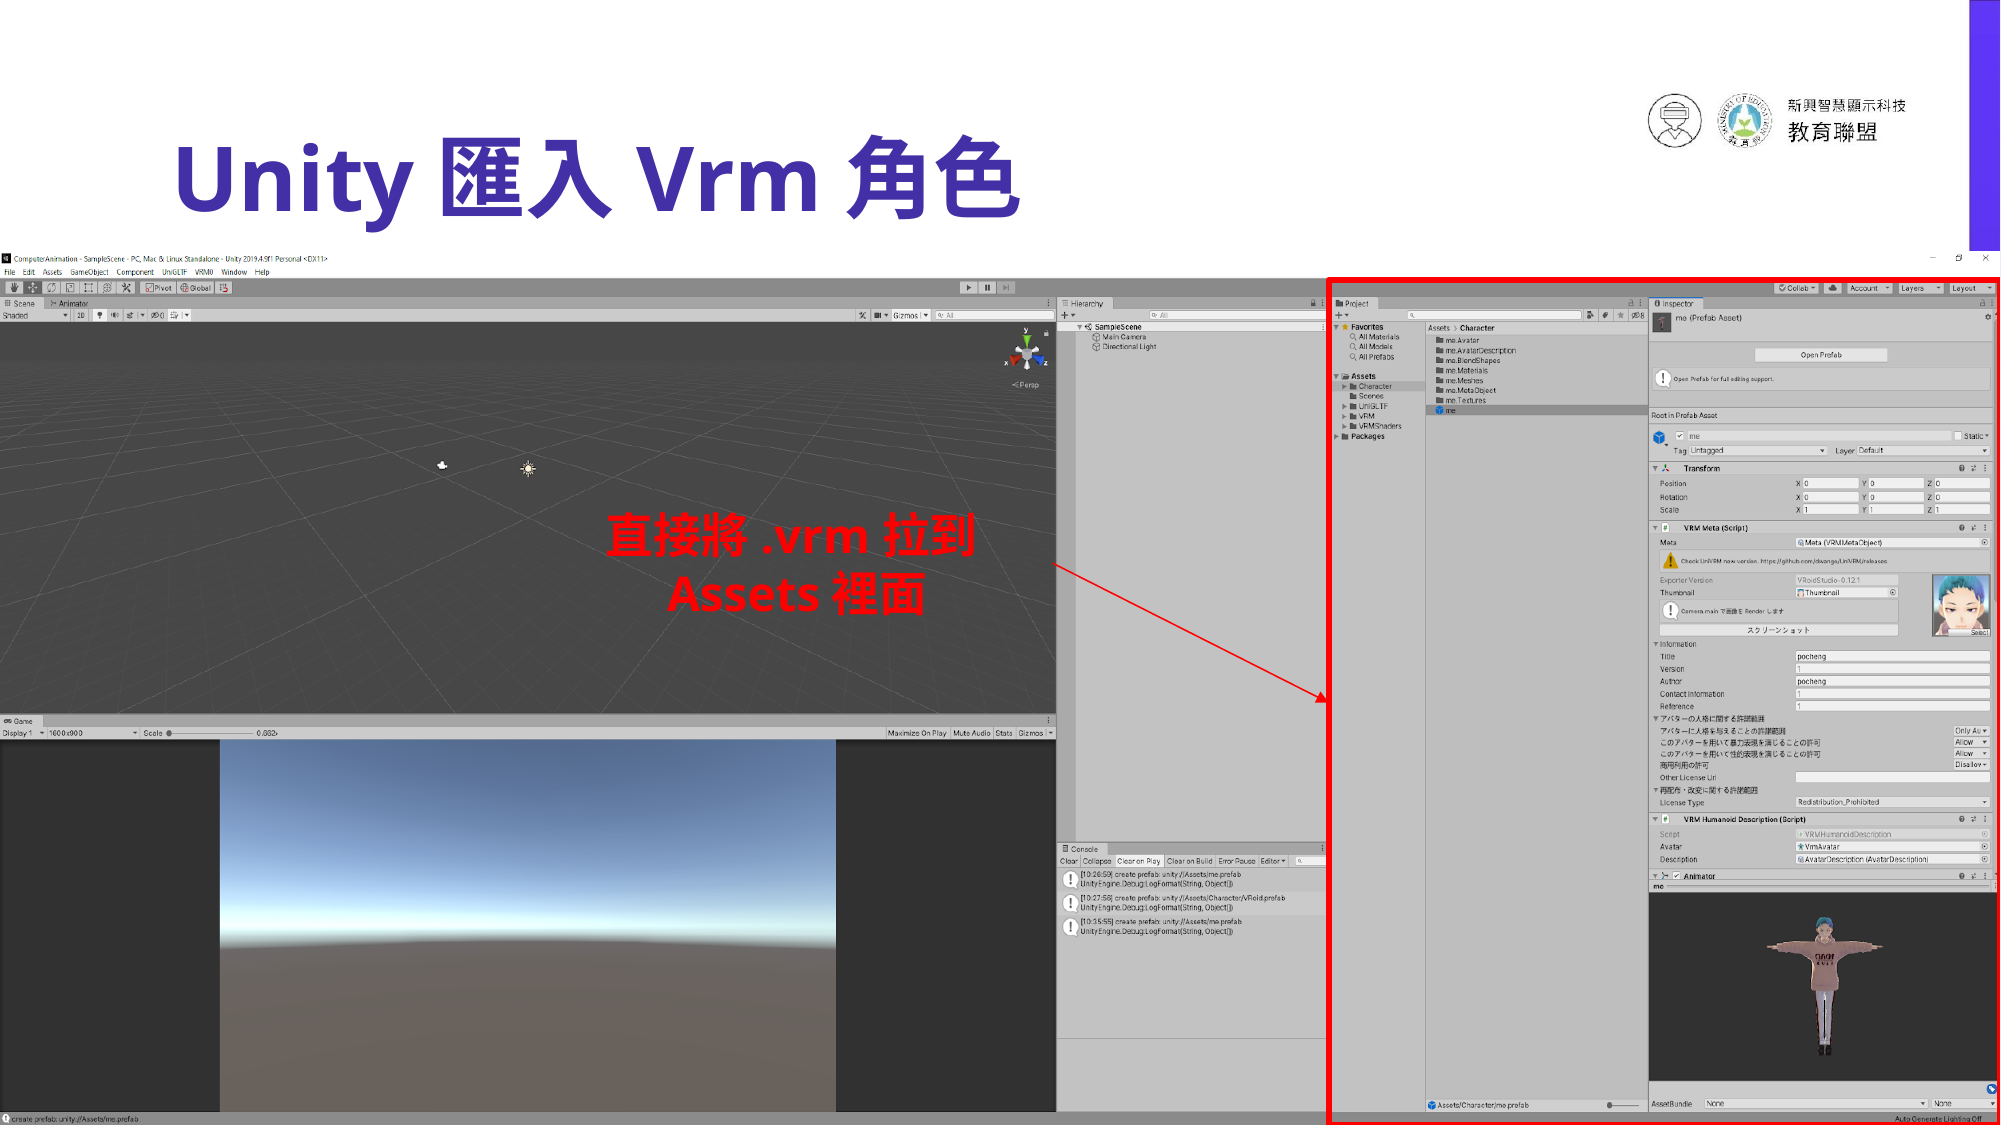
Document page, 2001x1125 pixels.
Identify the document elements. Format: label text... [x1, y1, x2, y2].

picture [0, 0, 2001, 1125]
text_box Unity匯入Vrm角色 [156, 135, 1592, 230]
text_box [1052, 563, 1329, 703]
